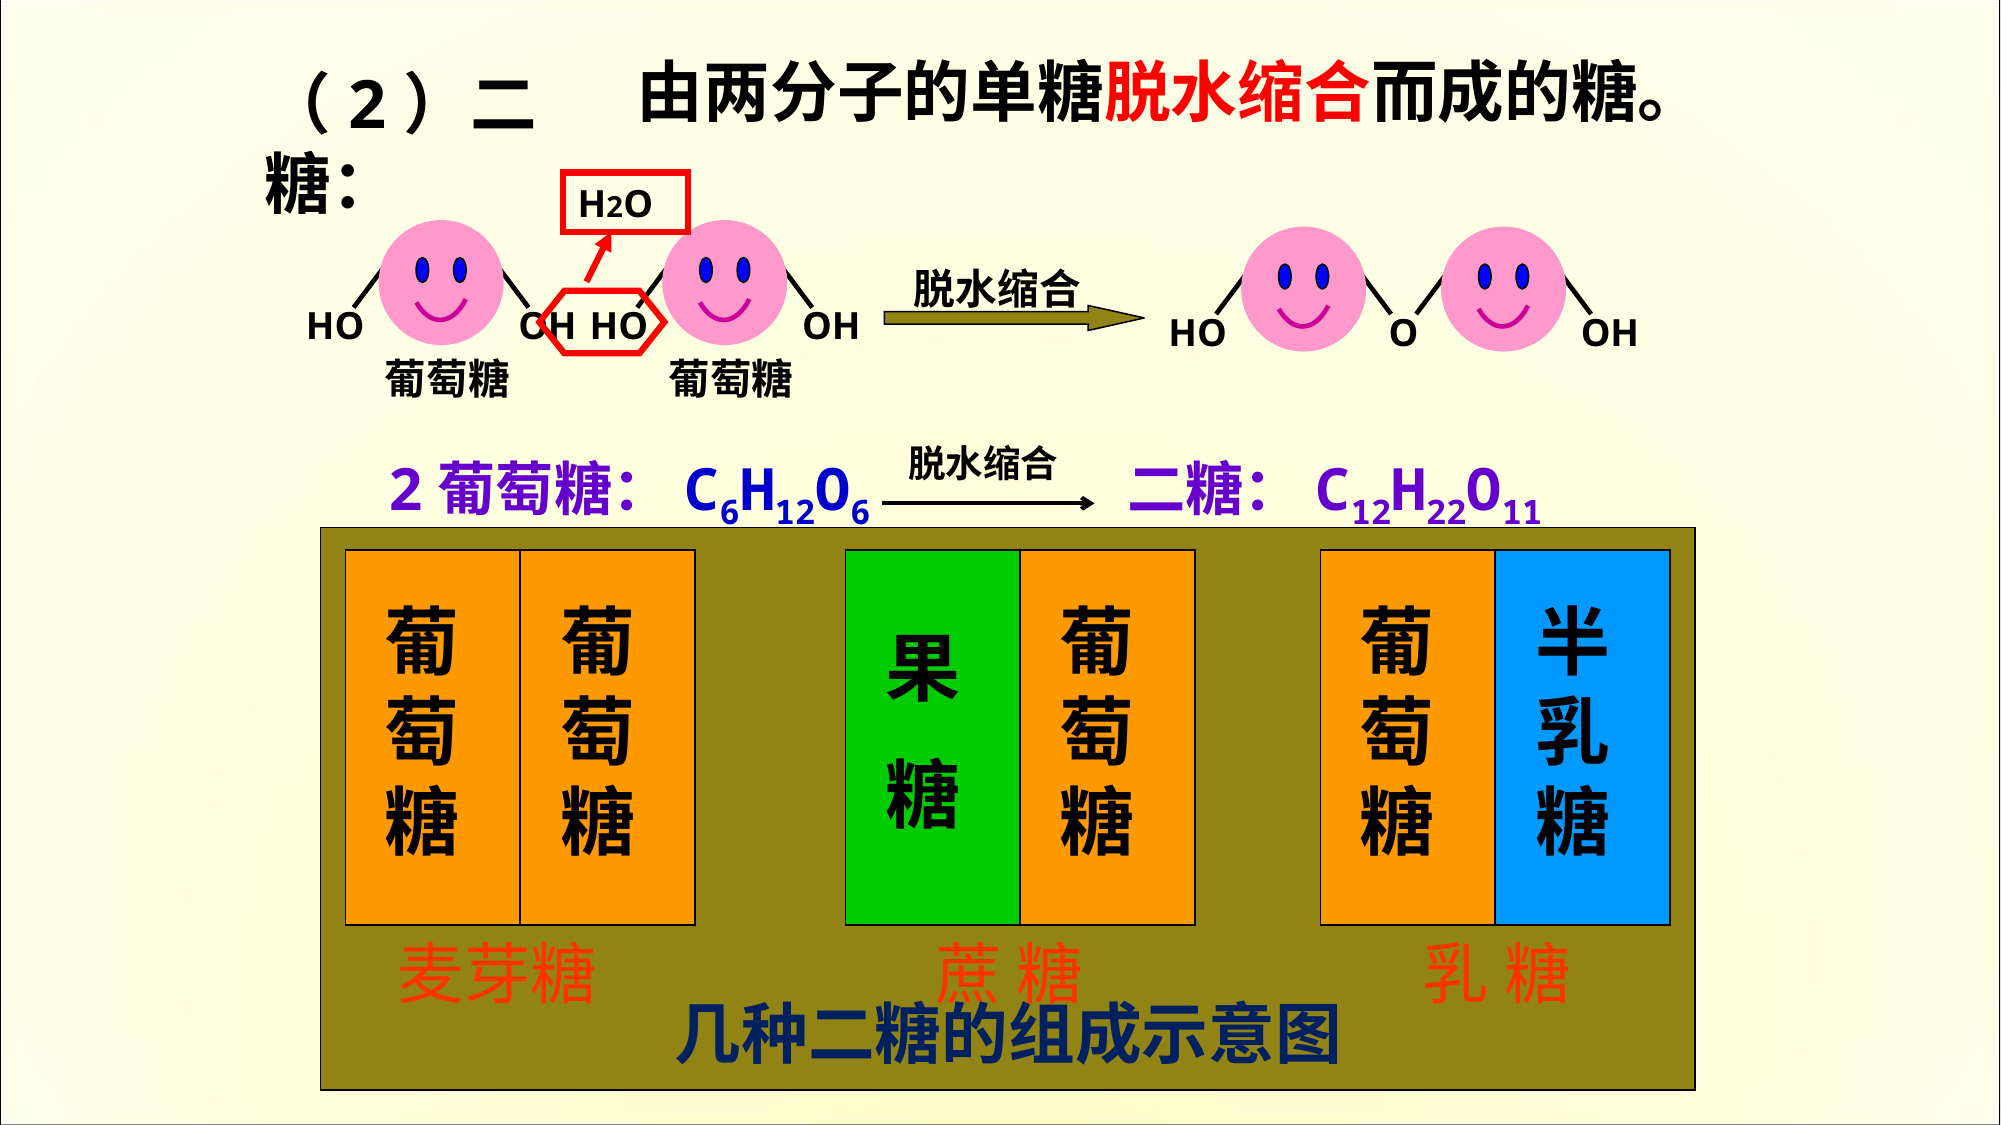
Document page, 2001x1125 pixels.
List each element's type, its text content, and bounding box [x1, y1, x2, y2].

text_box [538, 172, 689, 354]
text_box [574, 219, 888, 411]
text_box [290, 219, 569, 411]
text_box 二糖：C12H22O11 [1112, 444, 1558, 526]
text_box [869, 254, 1218, 331]
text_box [319, 526, 1696, 1091]
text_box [1153, 226, 1667, 363]
text_box 2葡萄糖：C6H12O6 [373, 444, 906, 526]
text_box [881, 432, 1131, 504]
picture [0, 0, 2001, 1125]
text_box （2）二糖： [249, 54, 611, 230]
text_box 由两分子的单糖脱水缩合而成的糖。 [622, 42, 1674, 138]
